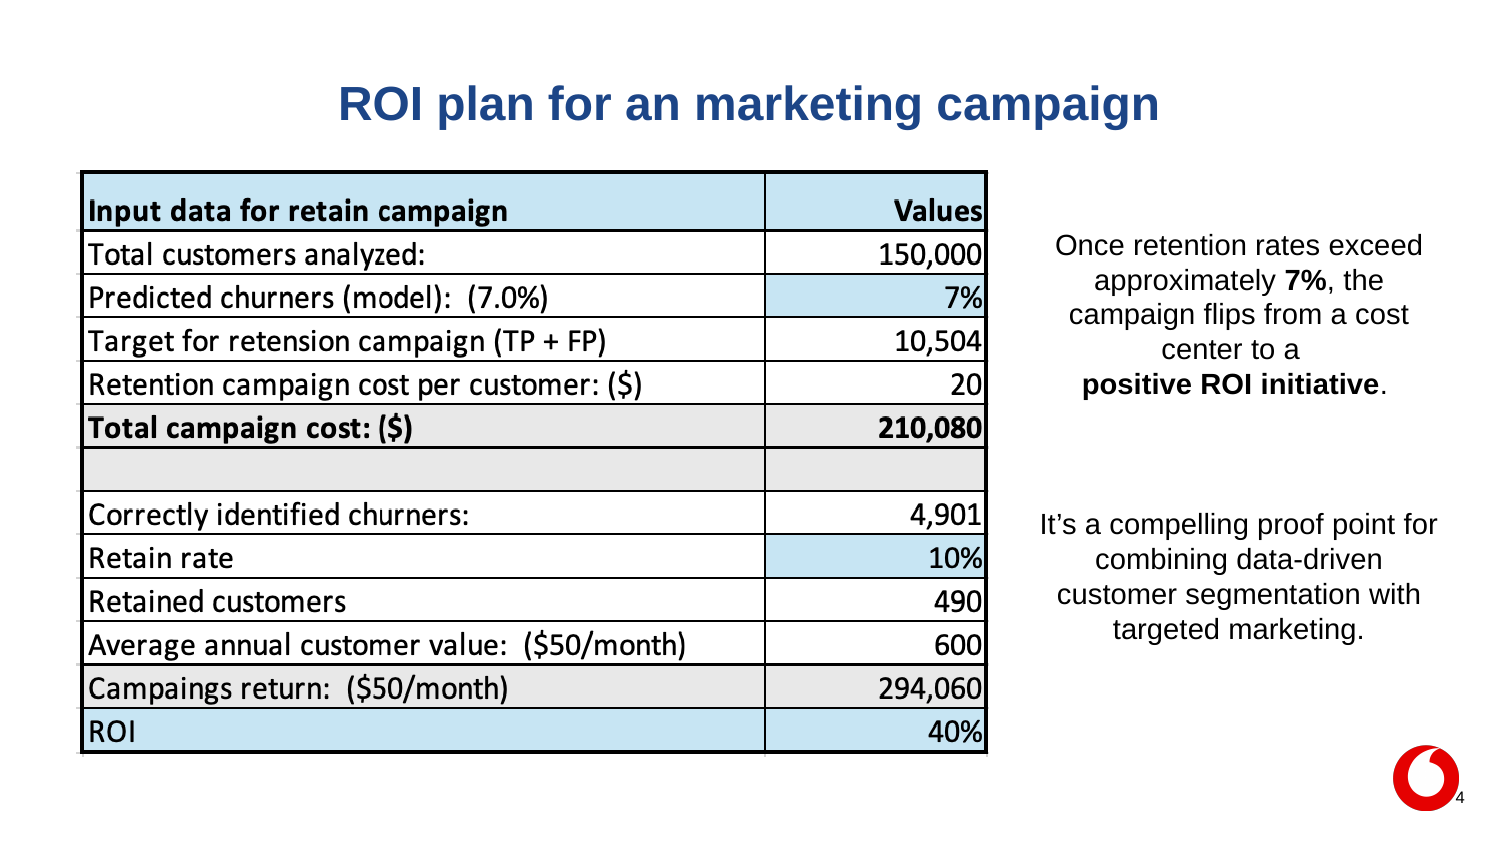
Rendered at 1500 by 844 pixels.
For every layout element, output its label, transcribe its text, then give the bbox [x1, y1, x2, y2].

picture [1393, 752, 1459, 764]
title ROI plan for an marketing campaign [51, 68, 1449, 145]
slide_number ‹#› [1389, 764, 1480, 830]
picture [75, 170, 989, 757]
text_box Once retention rates exceed approximately 7%, the campaign flips from a cost center to a positive ROI initiative. It’s a compelling proof point for combining data-driven customer segmentation with targeted marketing. [1019, 175, 1459, 752]
